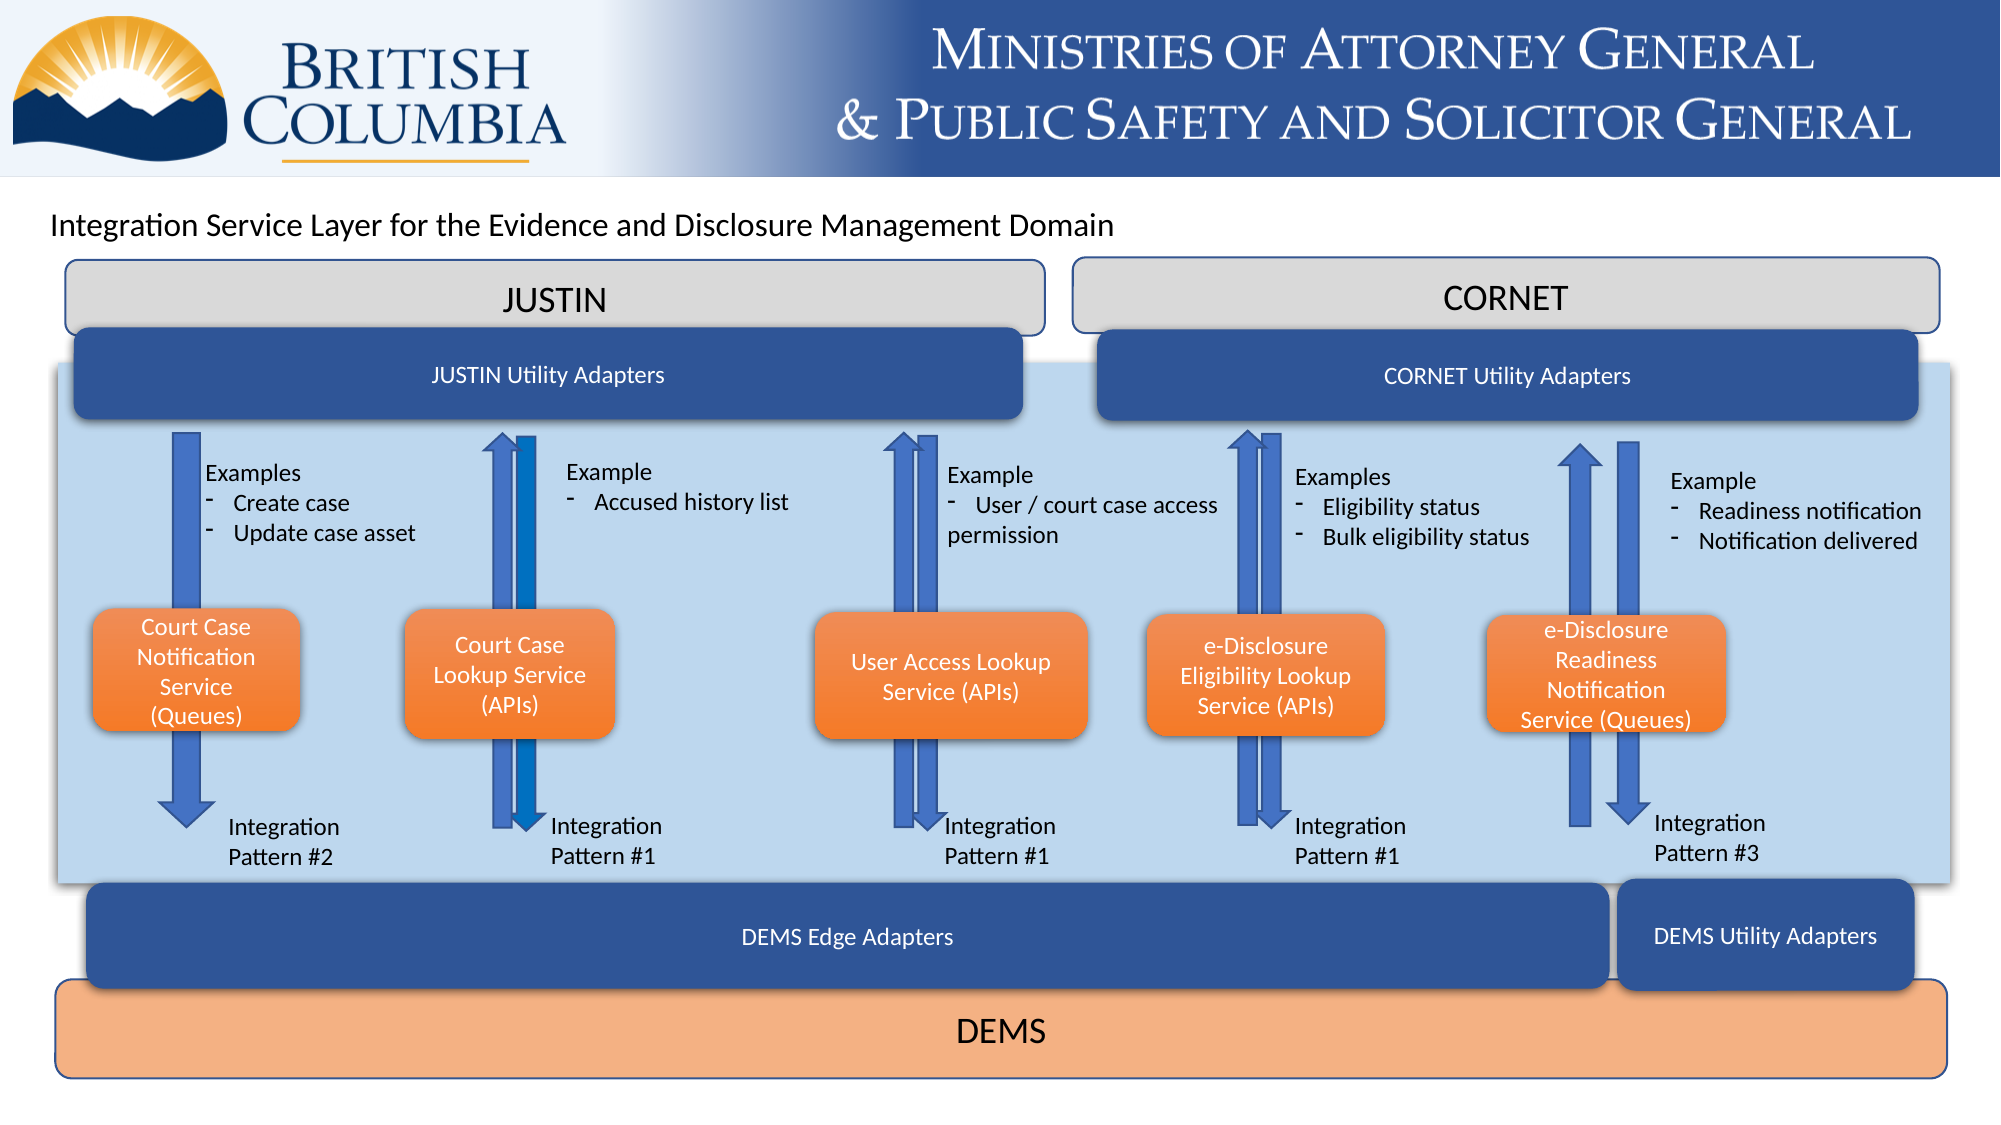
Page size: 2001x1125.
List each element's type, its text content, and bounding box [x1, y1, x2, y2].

text_box [1605, 742, 1640, 826]
text_box [917, 434, 938, 606]
text_box [513, 749, 537, 833]
text_box Examples Eligibility status Bulk eligibility status [1280, 453, 1550, 618]
text_box [915, 751, 938, 832]
text_box [938, 616, 1280, 877]
text_box [882, 431, 925, 606]
text_box Integration Pattern #1 [929, 802, 1114, 908]
text_box DEMS Edge Adapters [86, 882, 1609, 989]
text_box [893, 751, 915, 829]
text_box e-Disclosure Readiness Notification Service (Queues) [1487, 614, 1726, 733]
text_box [481, 432, 524, 603]
text_box [515, 435, 537, 603]
text_box Example Readiness notification Notification delivered [1655, 457, 1943, 593]
text_box DEMS [54, 978, 1949, 1080]
text_box [1258, 747, 1282, 830]
text_box [171, 432, 201, 603]
text_box [1616, 441, 1640, 609]
text_box Examples Create case Update case asset [190, 448, 437, 554]
text_box CORNET [1071, 272, 1941, 335]
text_box DEMS Utility Adapters [1617, 878, 1915, 991]
text_box Court Case Lookup Service (APIs) [404, 608, 616, 739]
list Integration Service Layer for the Evidence and Disclosure Management Domain [50, 196, 1950, 272]
text_box Integration Pattern #2 [213, 803, 397, 908]
text_box [492, 749, 513, 829]
text_box [156, 742, 217, 829]
text_box Court Case Notification Service (Queues) [93, 608, 300, 732]
text_box Integration Pattern #1 [536, 802, 720, 908]
text_box Example User / court case access permission [932, 451, 1246, 616]
text_box [58, 362, 1242, 884]
text_box [1237, 747, 1258, 826]
text_box User Access Lookup Service (APIs) [815, 611, 1088, 740]
picture [0, 0, 2000, 189]
text_box e-Disclosure Eligibility Lookup Service (APIs) [1146, 614, 1386, 736]
text_box JUSTIN [64, 272, 1046, 337]
text_box Integration Pattern #1 [1280, 802, 1464, 908]
text_box CORNET Utility Adapters [1097, 329, 1919, 421]
text_box [1261, 432, 1282, 608]
text_box [1226, 429, 1269, 608]
text_box [1557, 443, 1604, 609]
text_box Integration Pattern #3 [1639, 799, 1823, 905]
text_box JUSTIN Utility Adapters [73, 327, 1024, 420]
text_box Example Accused history list [551, 447, 809, 583]
text_box [1253, 433, 1261, 440]
text_box [1282, 362, 1950, 884]
text_box [1568, 742, 1592, 828]
